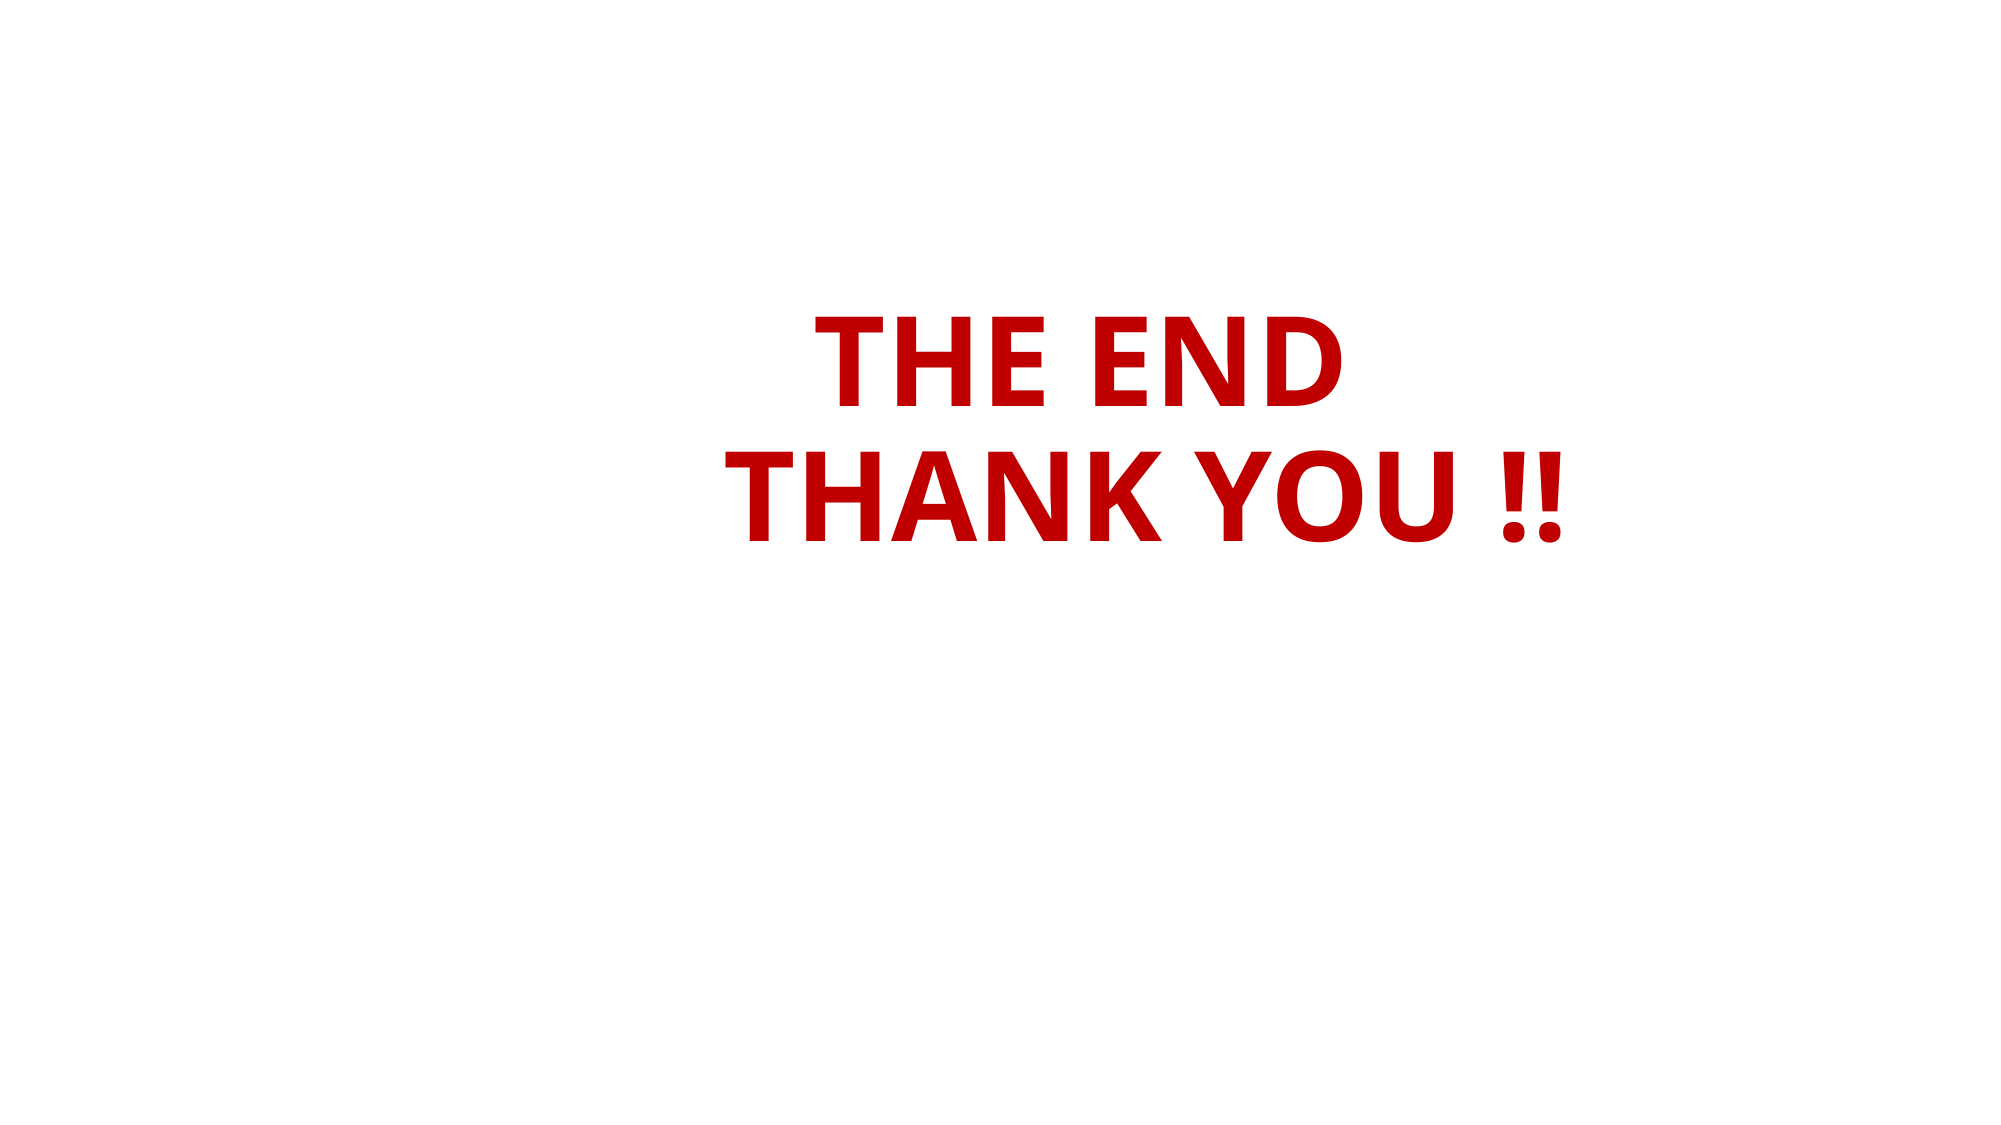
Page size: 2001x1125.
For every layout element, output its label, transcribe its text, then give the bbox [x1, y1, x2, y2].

title THE END THANK YOU !! [249, 184, 1750, 576]
